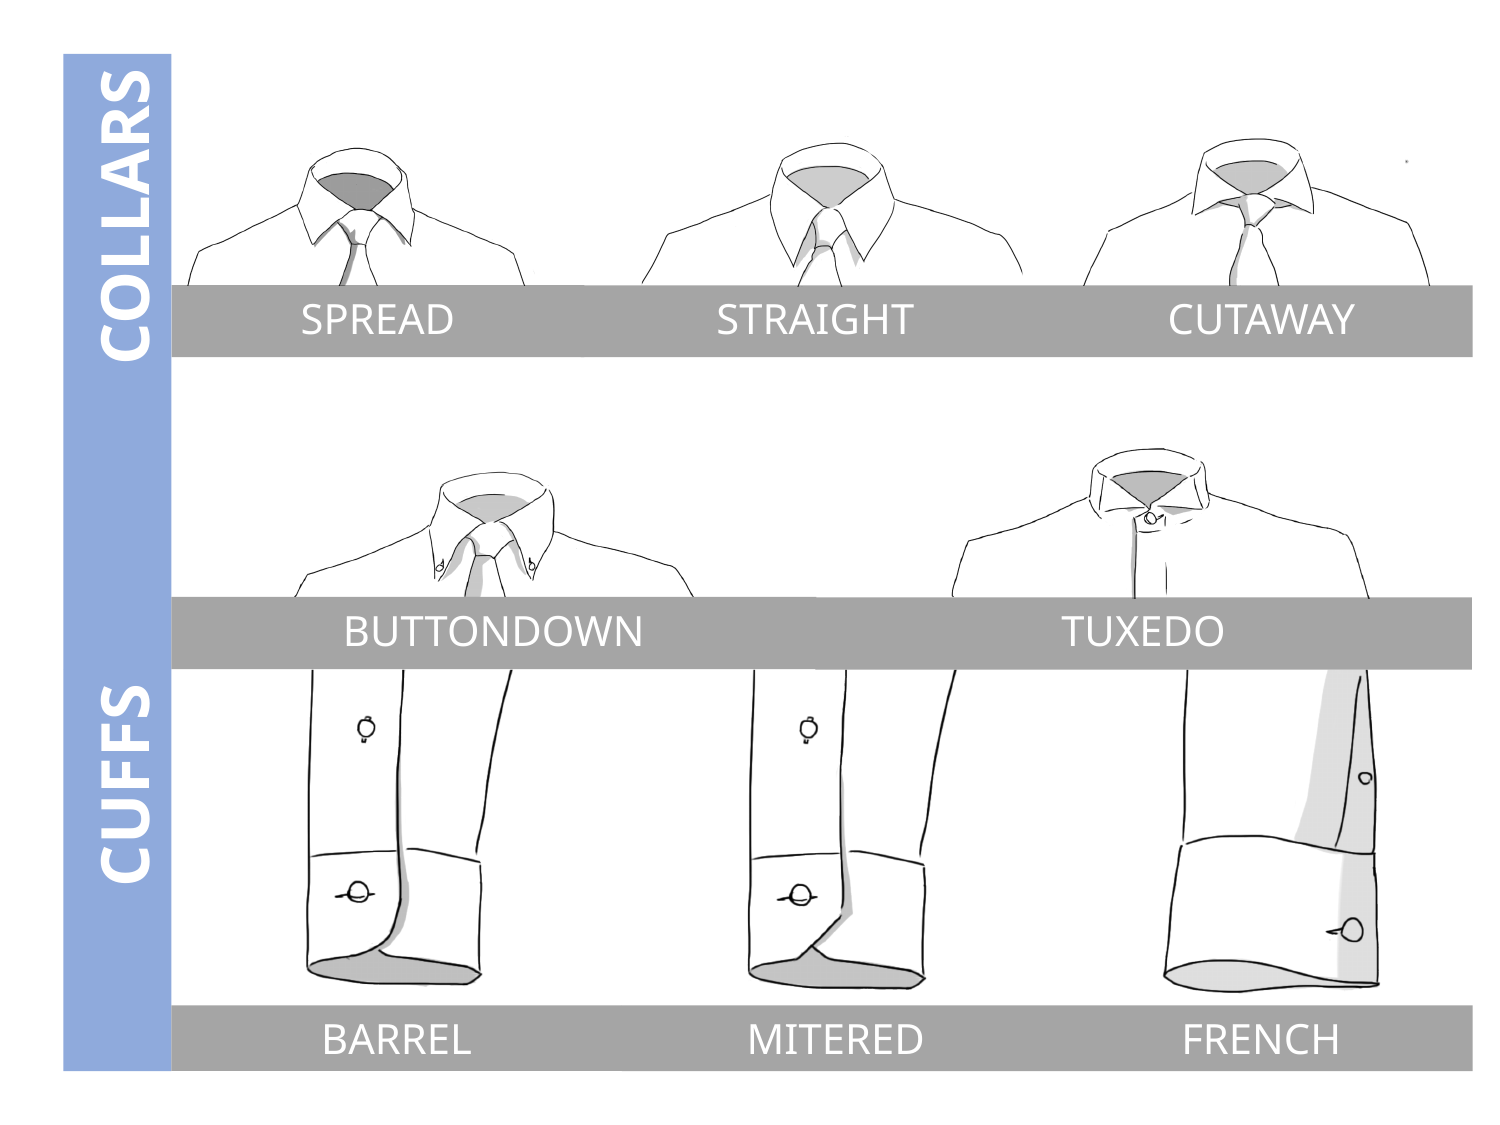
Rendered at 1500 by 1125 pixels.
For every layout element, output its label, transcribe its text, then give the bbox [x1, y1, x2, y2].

picture [1080, 129, 1461, 286]
picture [641, 117, 1023, 287]
text_box STRAIGHT [580, 285, 1050, 358]
list COLLARS [63, 53, 172, 669]
text_box BUTTONDOWN [171, 596, 817, 670]
picture [687, 670, 1022, 1004]
picture [172, 142, 554, 286]
picture [286, 452, 700, 598]
picture [248, 670, 587, 1008]
text_box CUFFS [63, 669, 172, 1072]
text_box BARREL [171, 1005, 621, 1071]
list SPREAD [171, 285, 580, 358]
text_box TUXEDO [815, 597, 1472, 670]
picture [950, 423, 1374, 599]
text_box FRENCH [1050, 1005, 1473, 1072]
picture [1103, 670, 1437, 1003]
text_box MITERED [621, 1005, 1050, 1072]
text_box CUTAWAY [1050, 285, 1473, 358]
